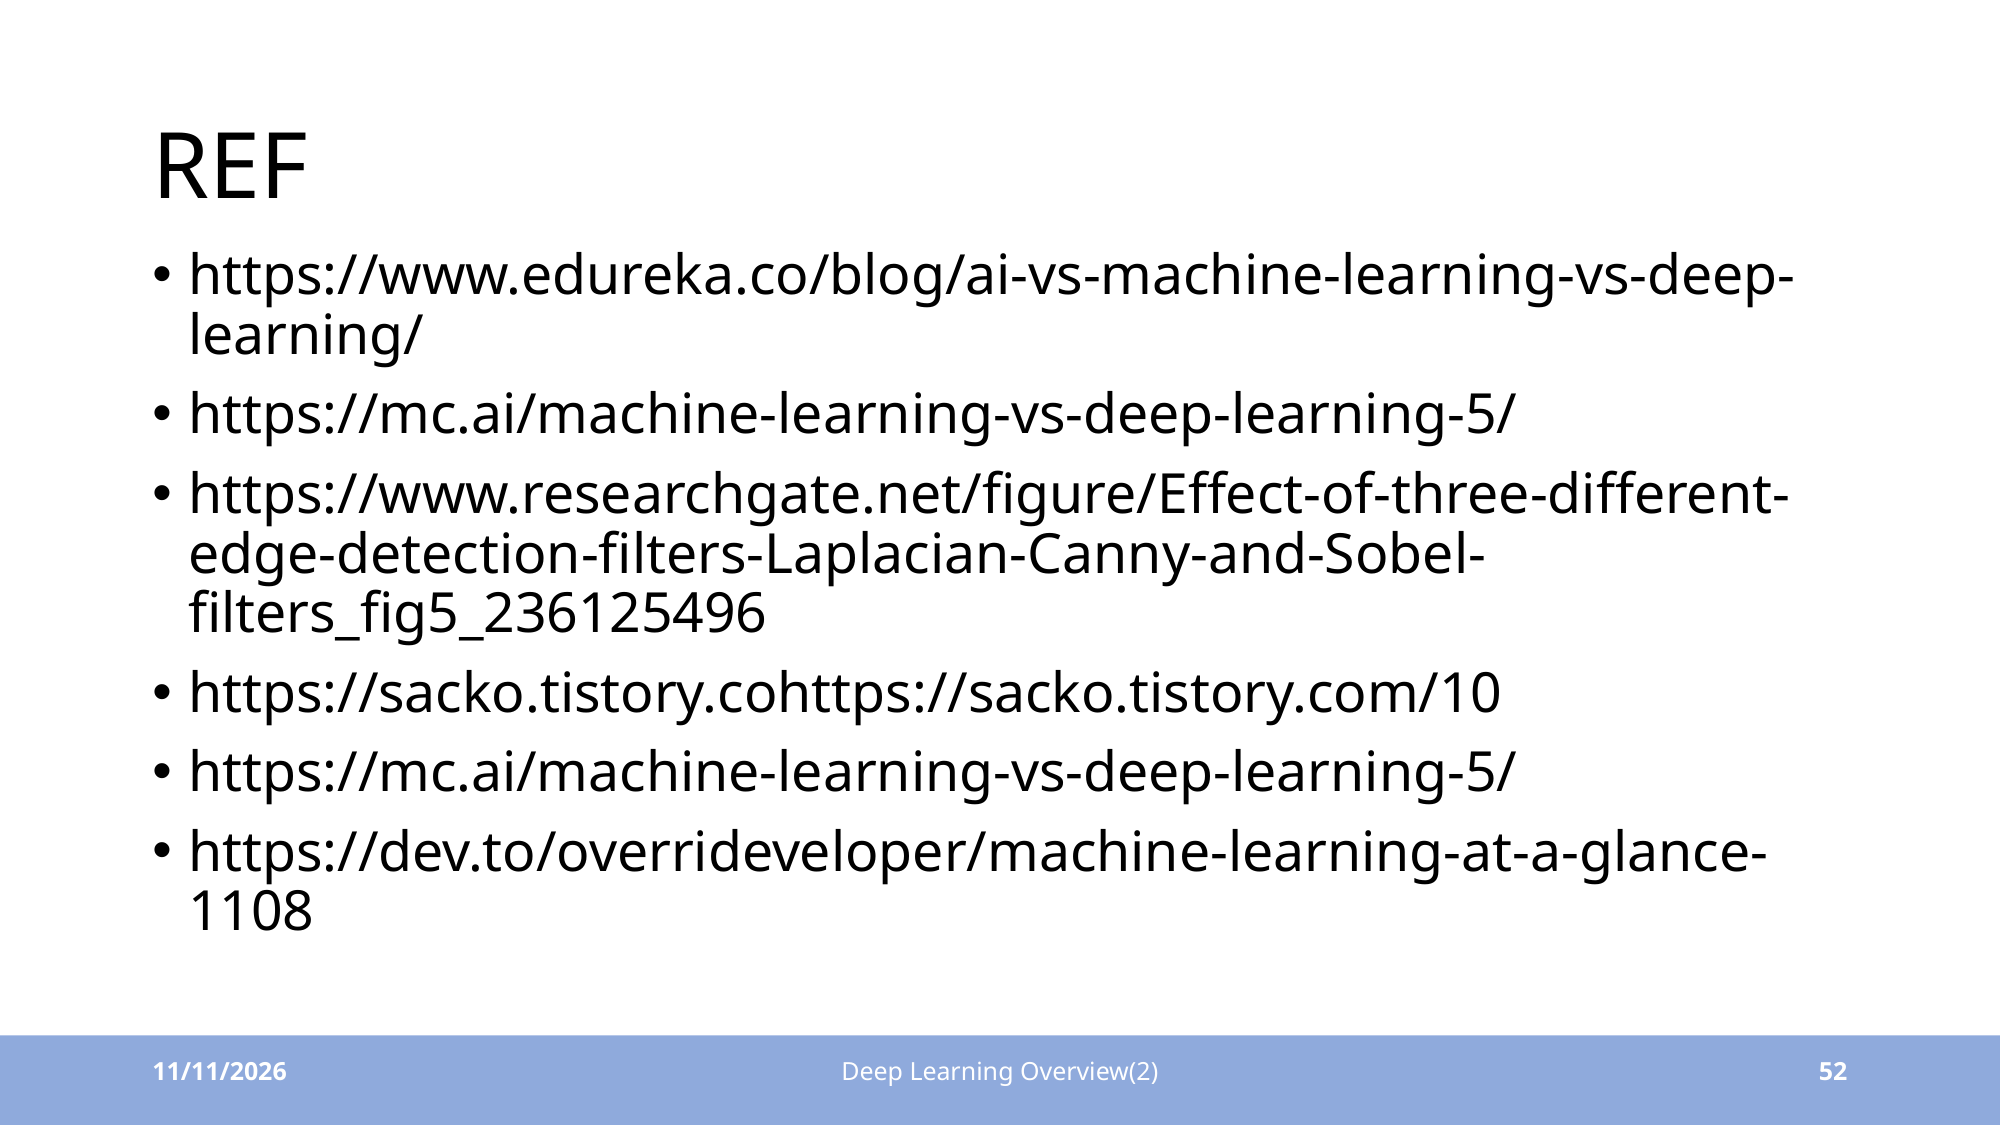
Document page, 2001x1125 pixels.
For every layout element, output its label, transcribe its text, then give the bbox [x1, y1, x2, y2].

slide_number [137, 1042, 588, 1103]
title REF [137, 59, 1863, 239]
footer Deep Learning Overview(2) [662, 1042, 1338, 1103]
slide_number 52 [1412, 1042, 1863, 1103]
list https://www.edureka.co/blog/ai-vs-machine-learning-vs-deep-learning/ https://mc.ai/machine-learning-vs-deep-learning-5/ https://www.researchgate.net/figure/Effect-of-three-different-edge-detection-filters-Laplacian-Canny-and-Sobel-filters_fig5_236125496 https://sacko.tistory.cohttps://sacko.tistory.com/10 https://mc.ai/machine-learning-vs-deep-learning-5/ https://dev.to/overrideveloper/machine-learning-at-a-glance-1108 [137, 239, 1863, 954]
